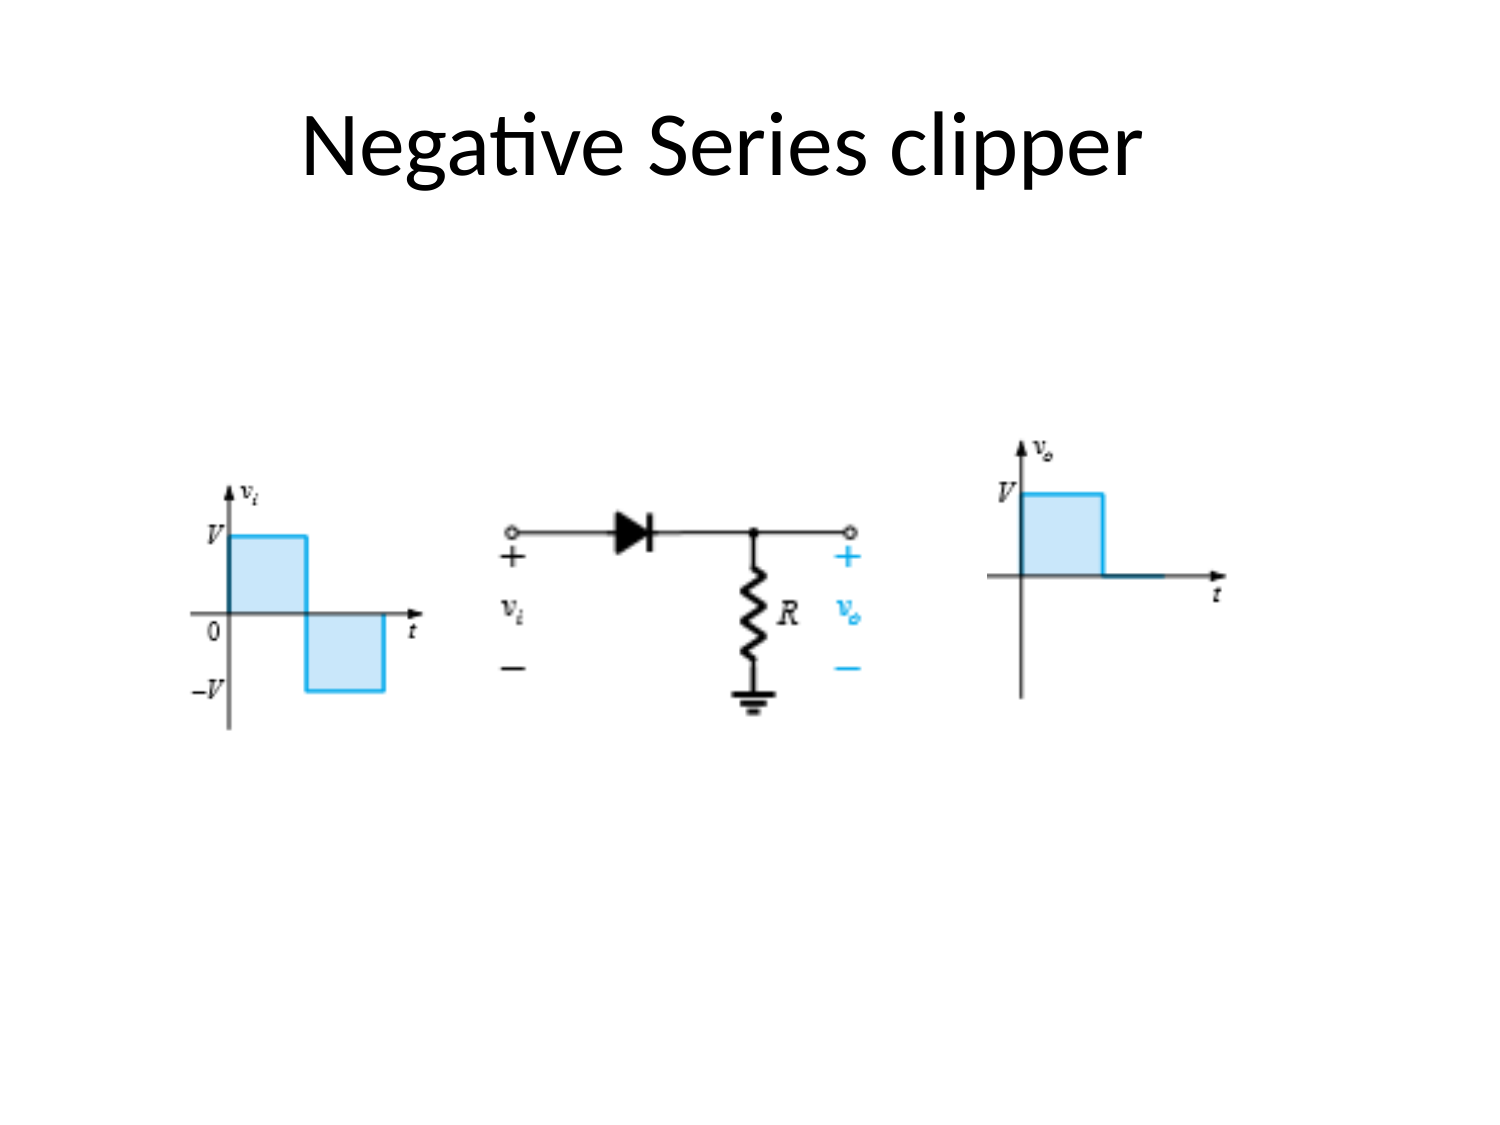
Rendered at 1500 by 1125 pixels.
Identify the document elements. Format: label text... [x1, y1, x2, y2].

picture [448, 477, 1032, 738]
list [987, 405, 1251, 710]
picture [149, 448, 435, 755]
title Negative Series clipper [75, 45, 1425, 233]
